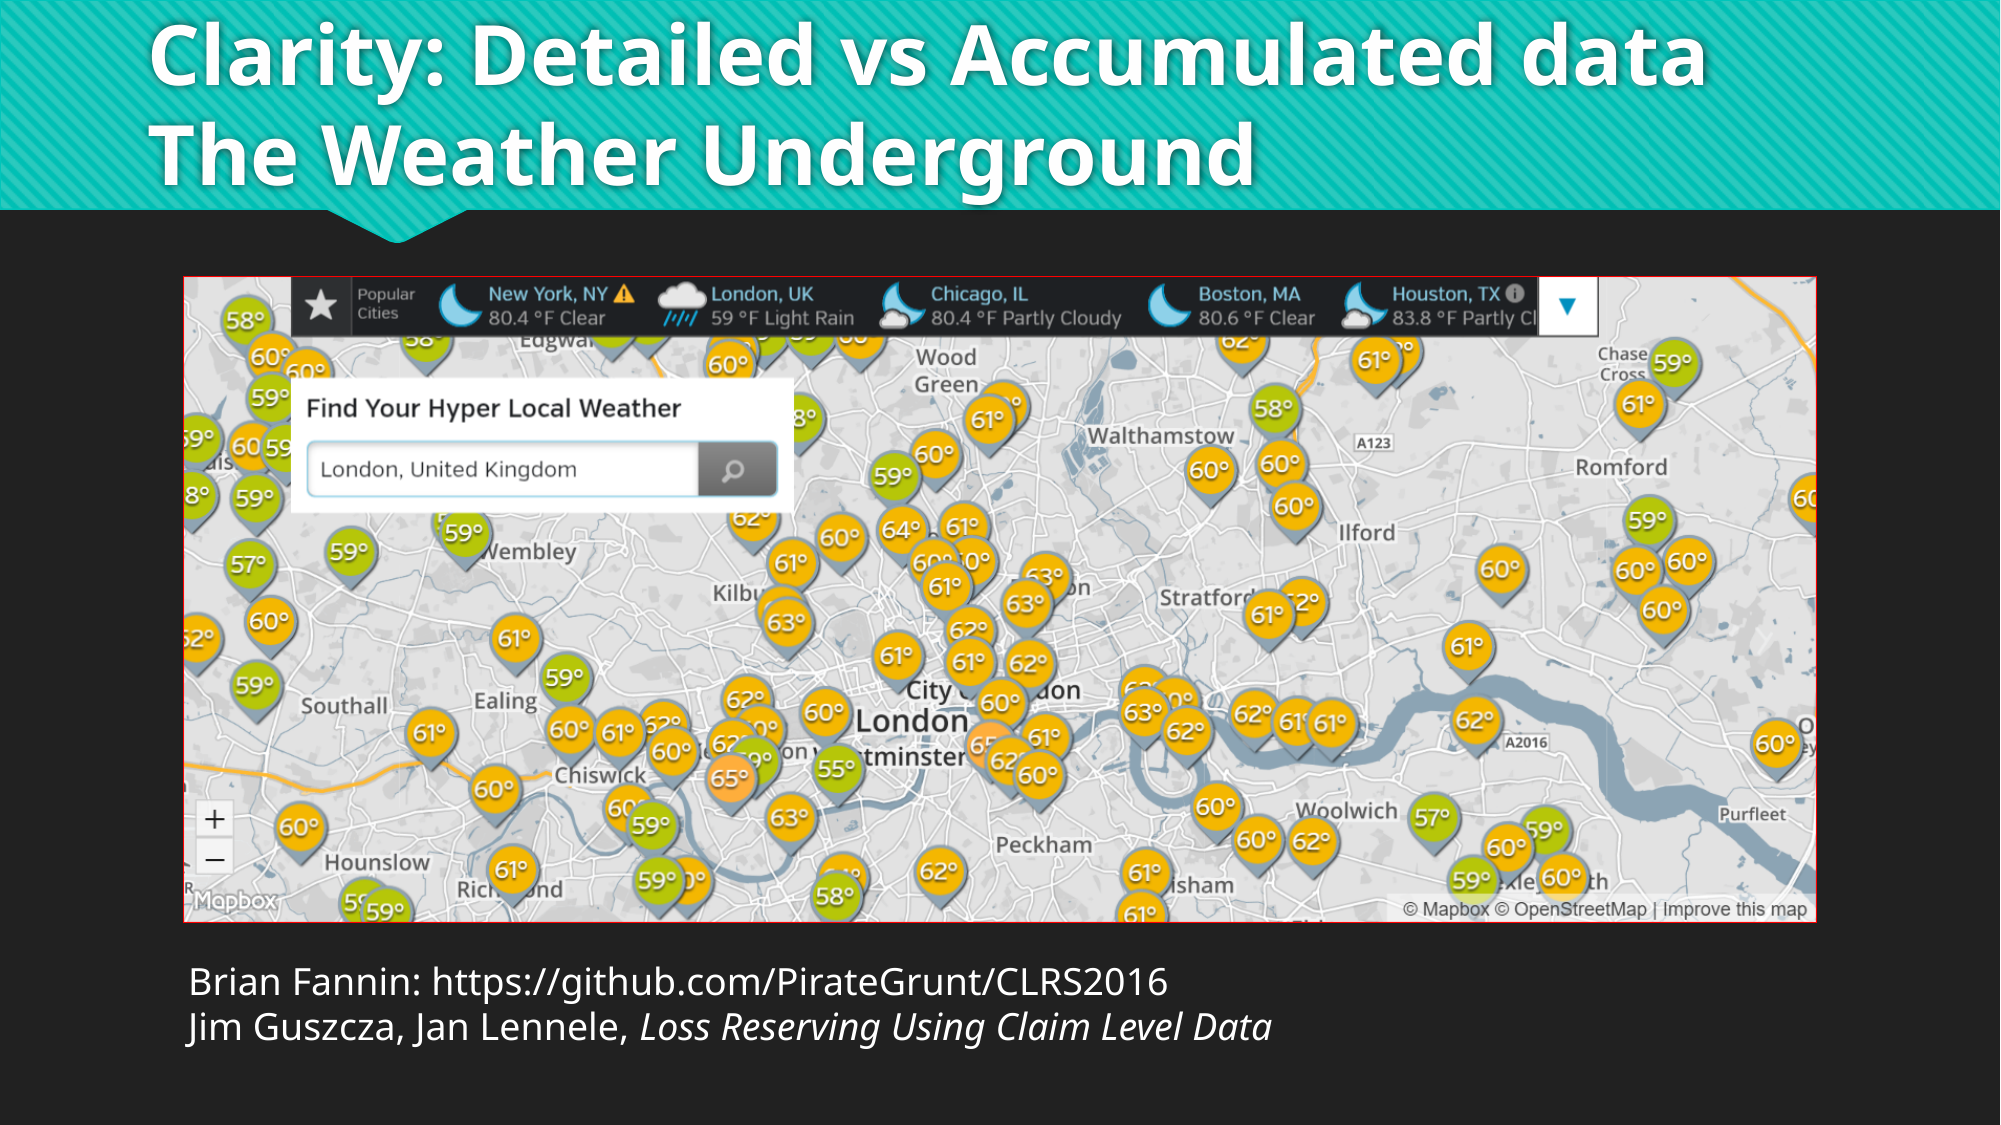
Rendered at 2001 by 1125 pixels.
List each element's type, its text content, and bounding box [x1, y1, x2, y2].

text_box Brian Fannin: https://github.com/PirateGrunt/CLRS2016 Jim Guszcza, Jan Lennele, Loss Reserving Using Claim Level Data [173, 950, 1816, 1056]
picture [183, 275, 1817, 923]
title Clarity: Detailed vs Accumulated data The Weather Underground [132, 0, 1868, 205]
